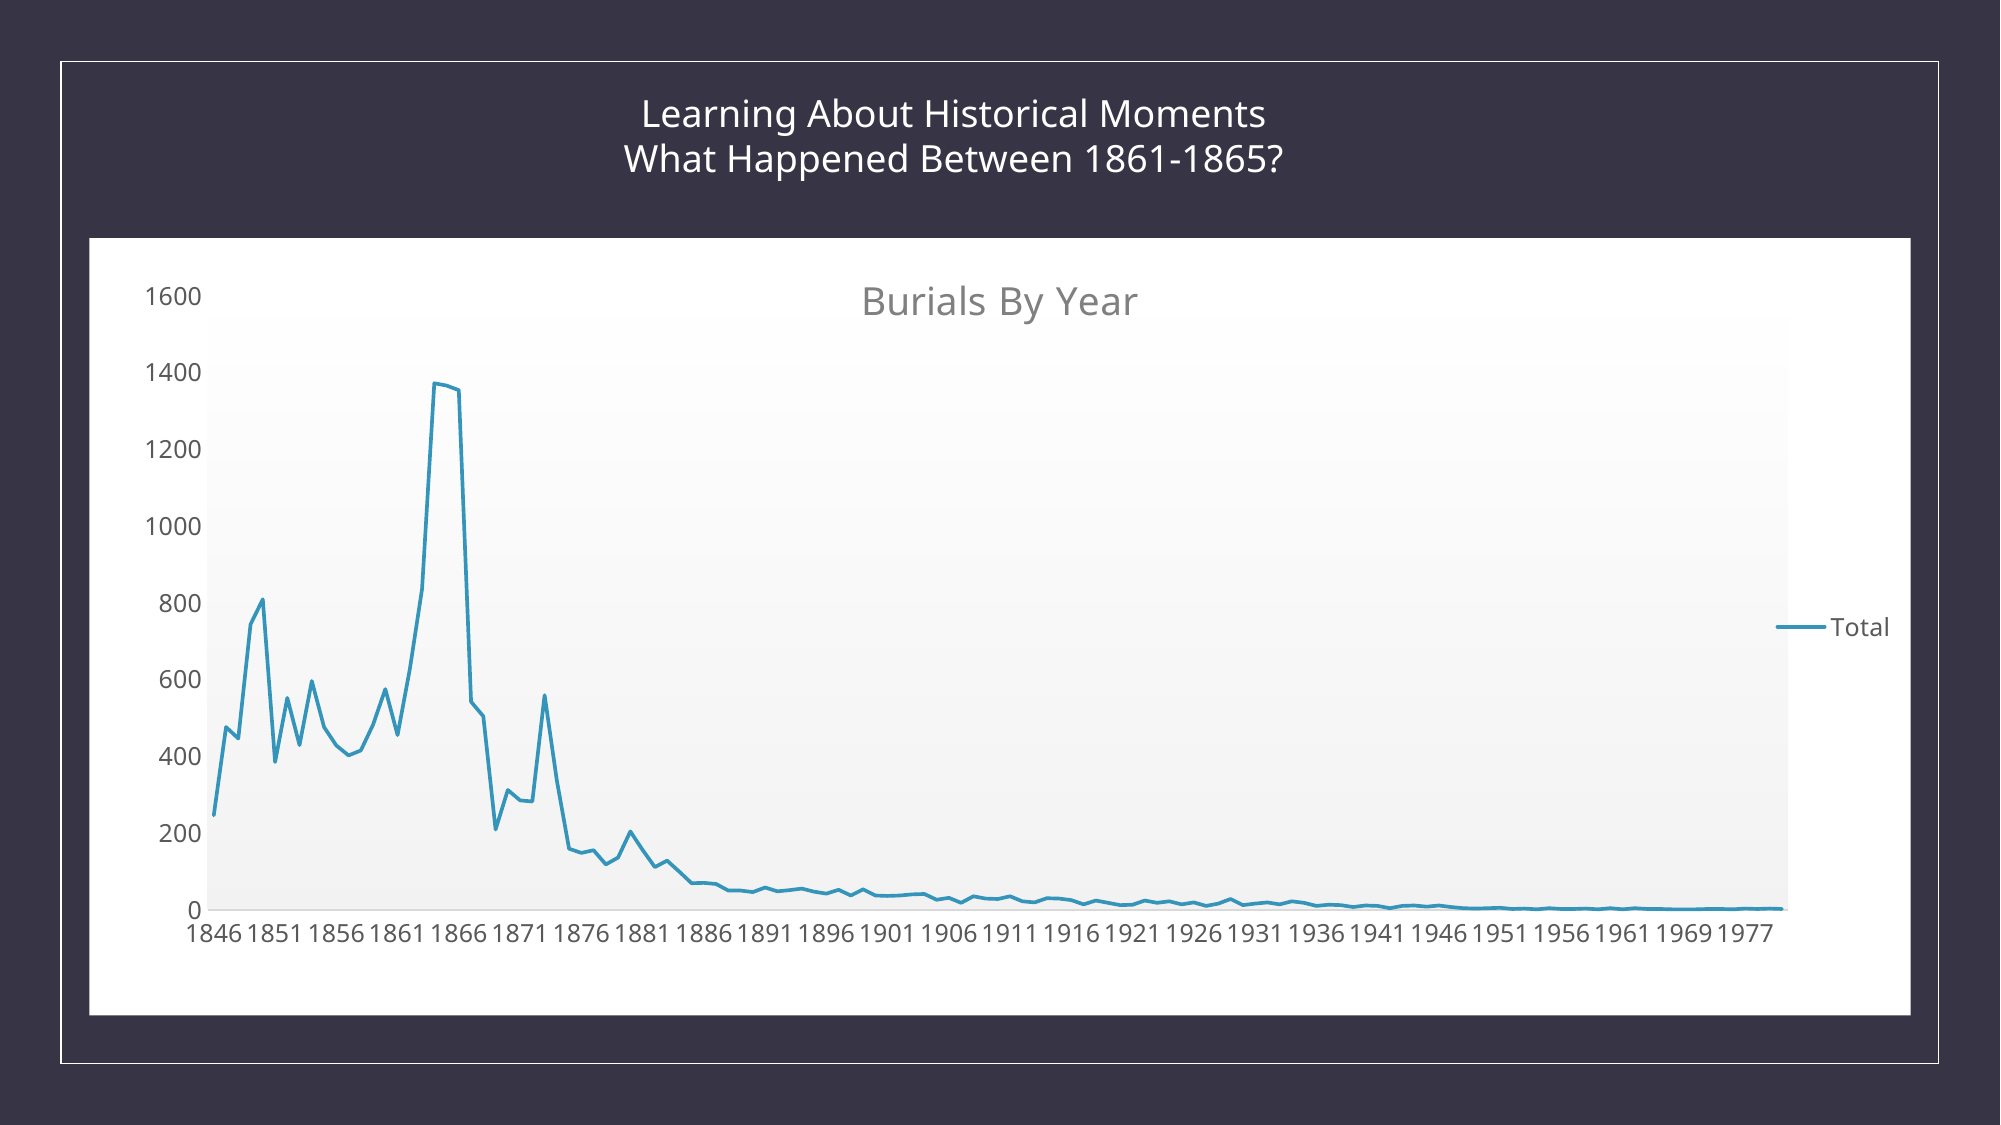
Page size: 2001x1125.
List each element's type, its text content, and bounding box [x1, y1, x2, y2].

text_box Learning About Historical Moments What Happened Between 1861-1865? [391, 82, 1516, 235]
chart [89, 238, 1911, 1016]
